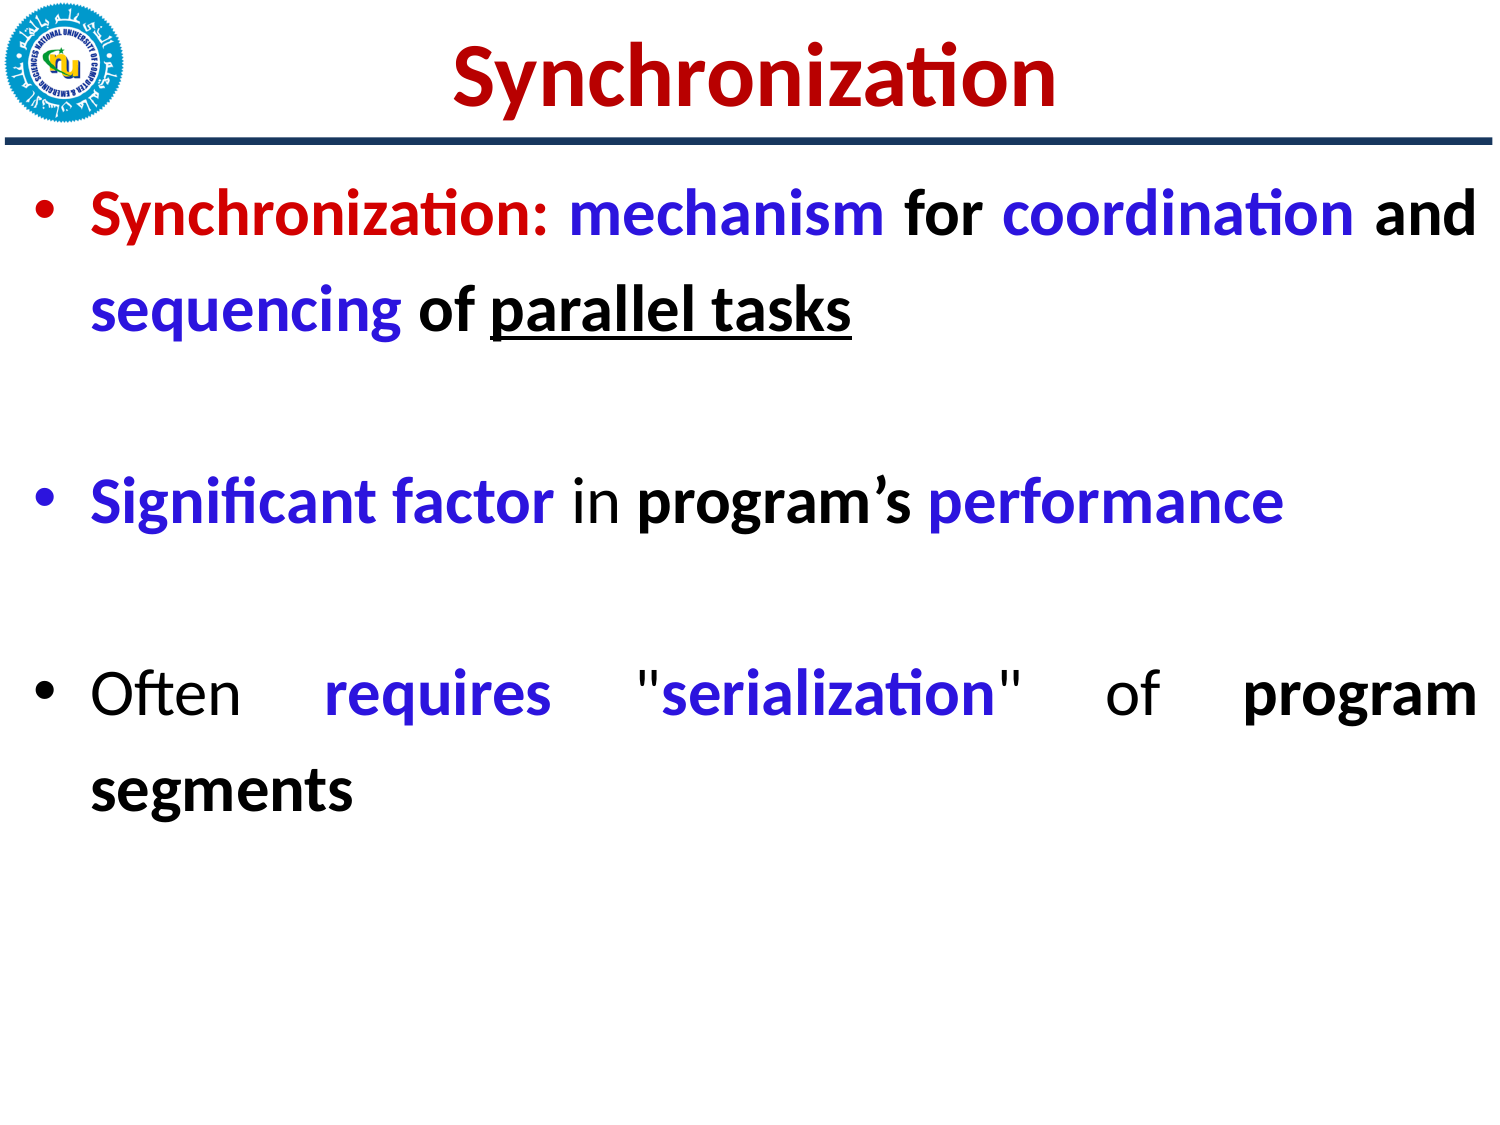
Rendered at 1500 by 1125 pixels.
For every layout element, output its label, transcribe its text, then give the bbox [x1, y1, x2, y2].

text_box Synchronization: mechanism for coordination and sequencing of parallel tasks Significant factor in program’s performance Often requires "serialization" of program segments [18, 144, 1494, 1125]
picture [4, 2, 12, 123]
title Synchronization [12, 1, 1500, 139]
text_box [3, 135, 1494, 147]
